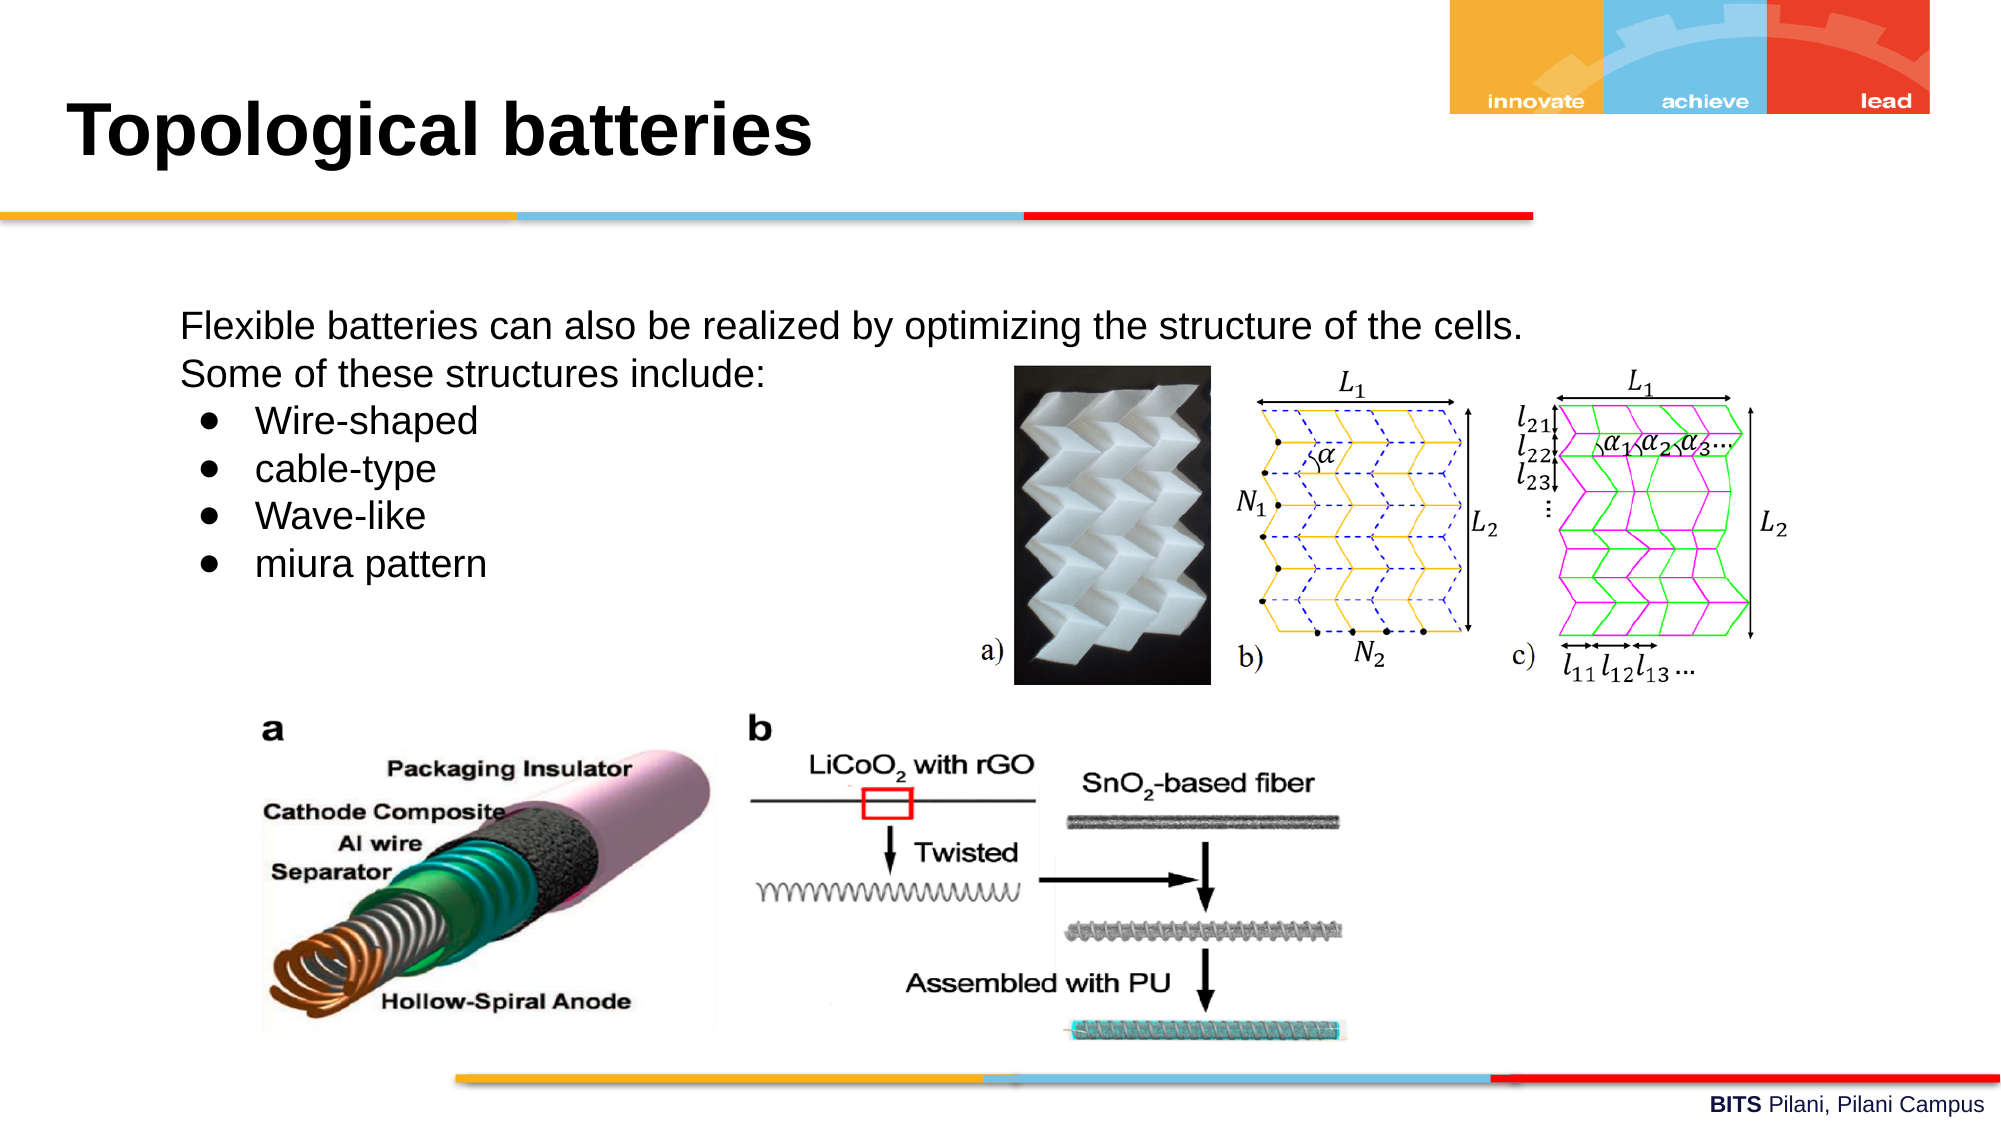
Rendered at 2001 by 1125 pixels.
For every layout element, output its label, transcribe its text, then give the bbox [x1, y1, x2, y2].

list Topological batteries [66, 49, 1450, 201]
picture [1449, 0, 1930, 114]
picture [254, 713, 1355, 1061]
picture [980, 365, 1789, 685]
text_box Flexible batteries can also be realized by optimizing the structure of the cells. Some of these structures include: Wire-shaped cable-type Wave-like miura pattern [164, 285, 1567, 648]
